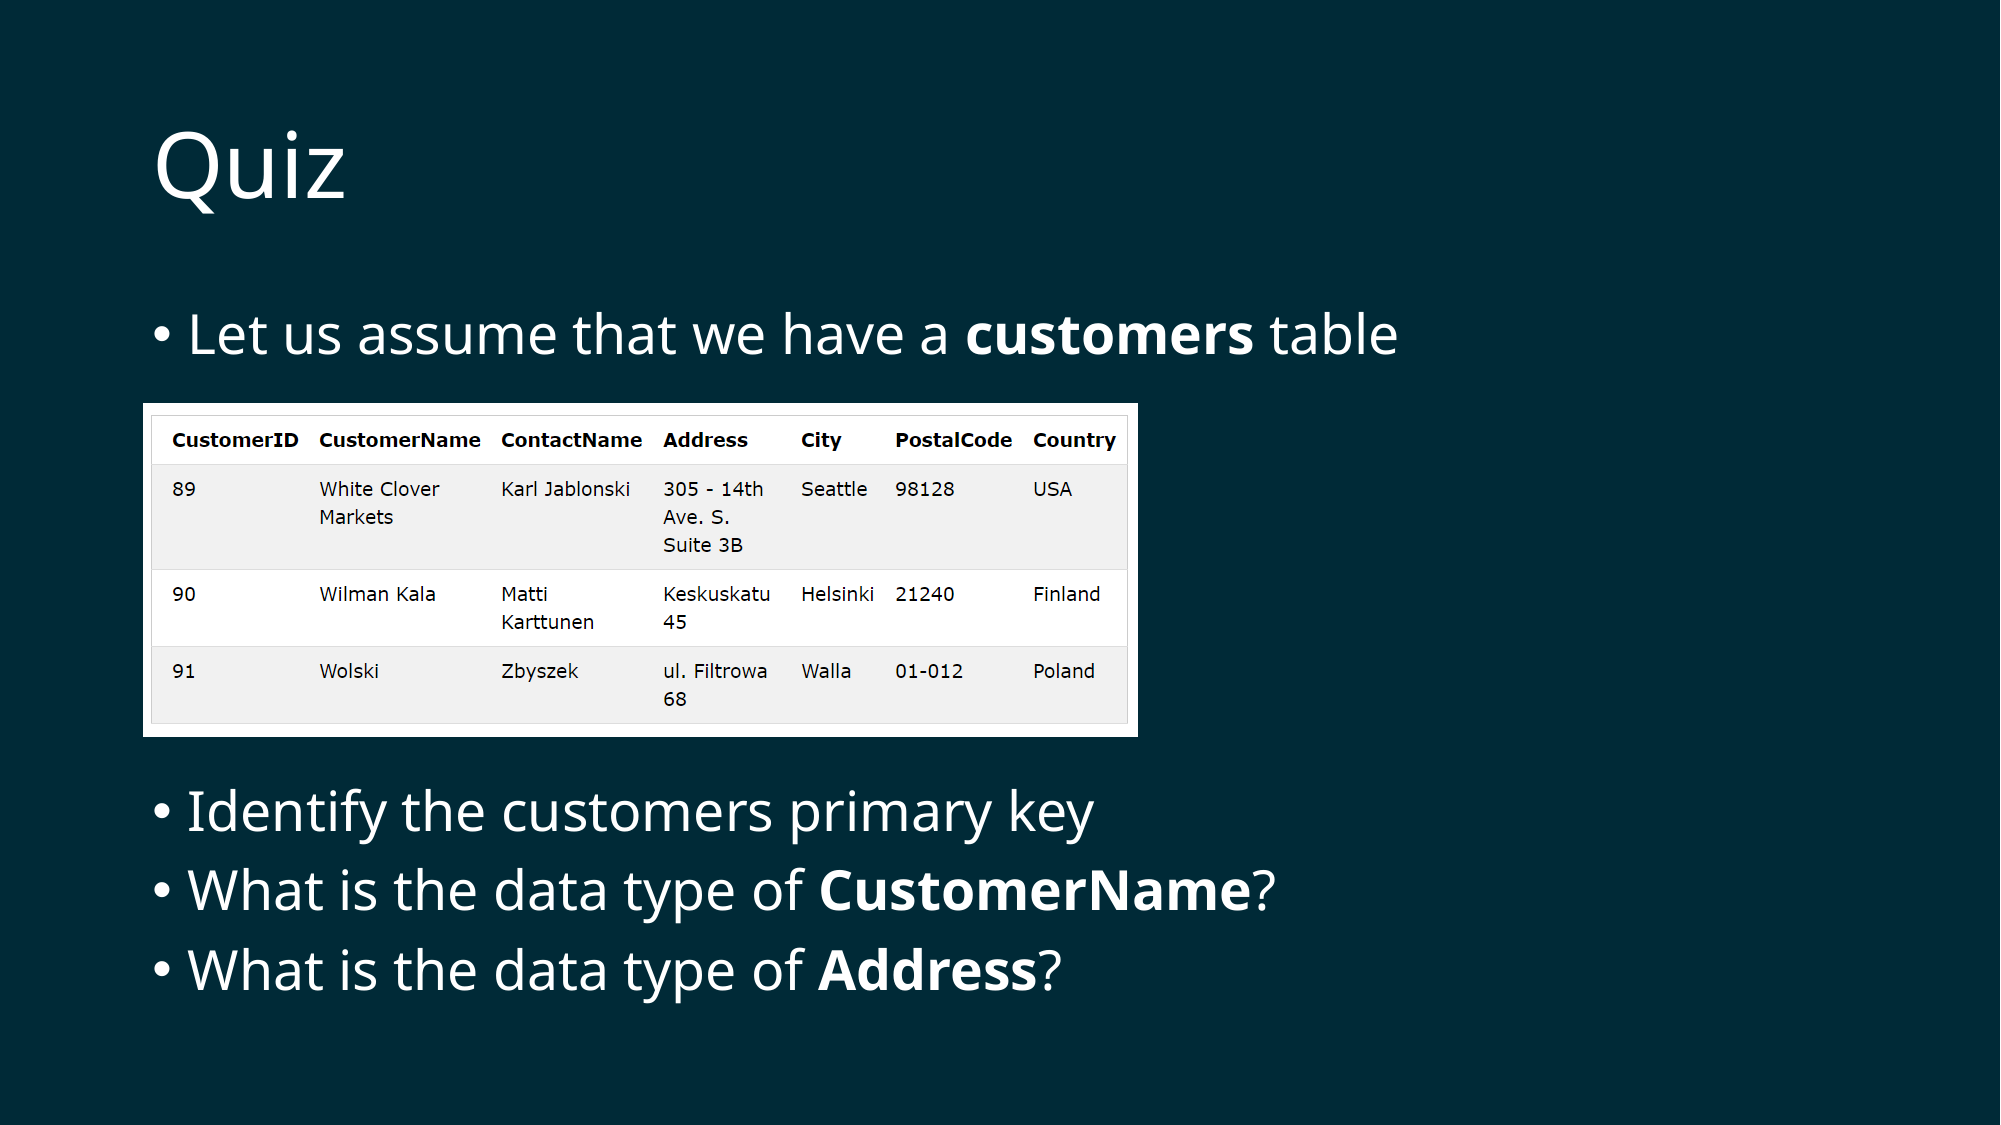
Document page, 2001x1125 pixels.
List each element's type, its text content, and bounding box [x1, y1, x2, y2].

picture [144, 404, 1137, 736]
title Quiz [137, 59, 1863, 277]
list Let us assume that we have a customers table Identify the customers primary key What is the data type of CustomerName? What is the data type of Address? [137, 299, 1863, 1013]
